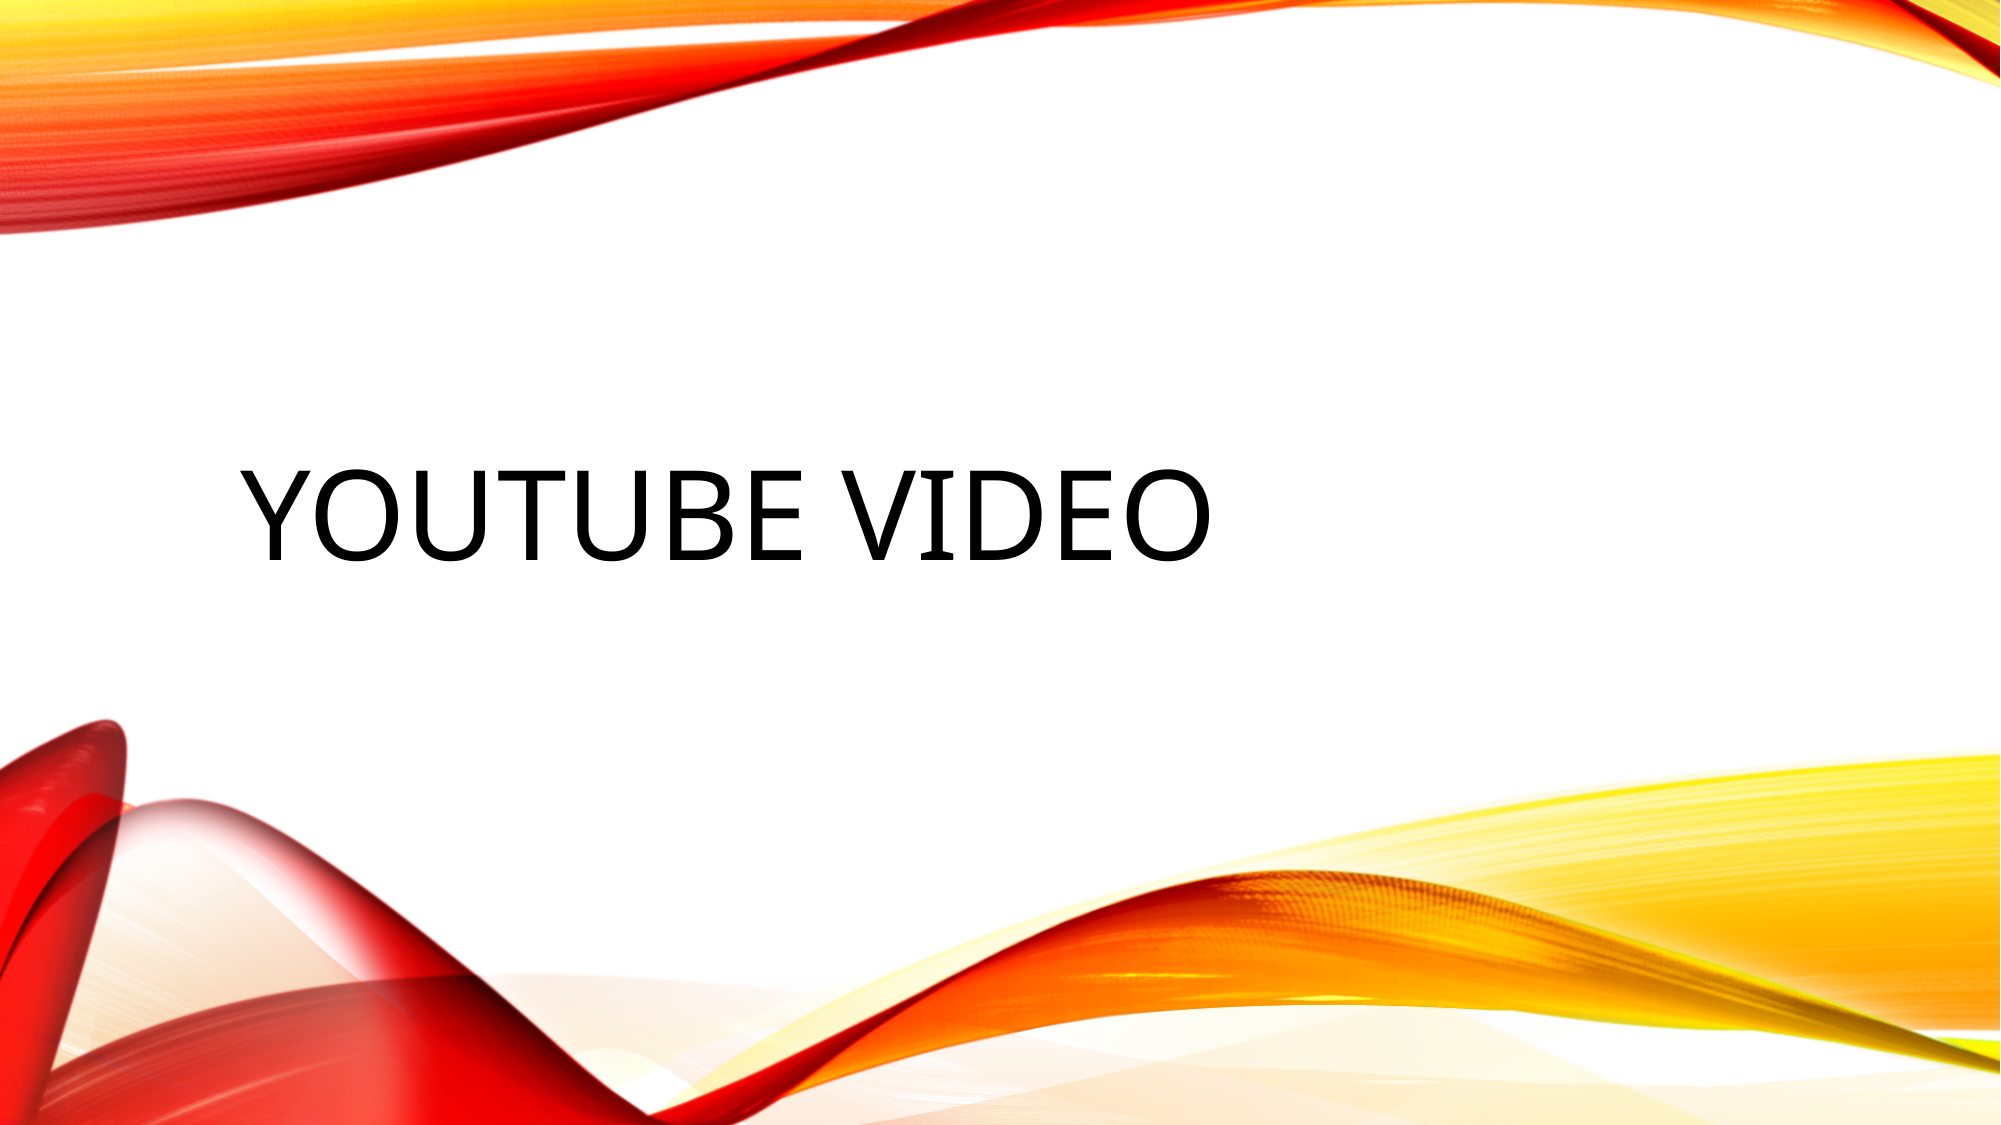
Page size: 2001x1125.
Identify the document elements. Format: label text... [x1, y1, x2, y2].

picture [0, 0, 2000, 237]
title Youtube video [225, 295, 1775, 596]
picture [0, 717, 2000, 1125]
